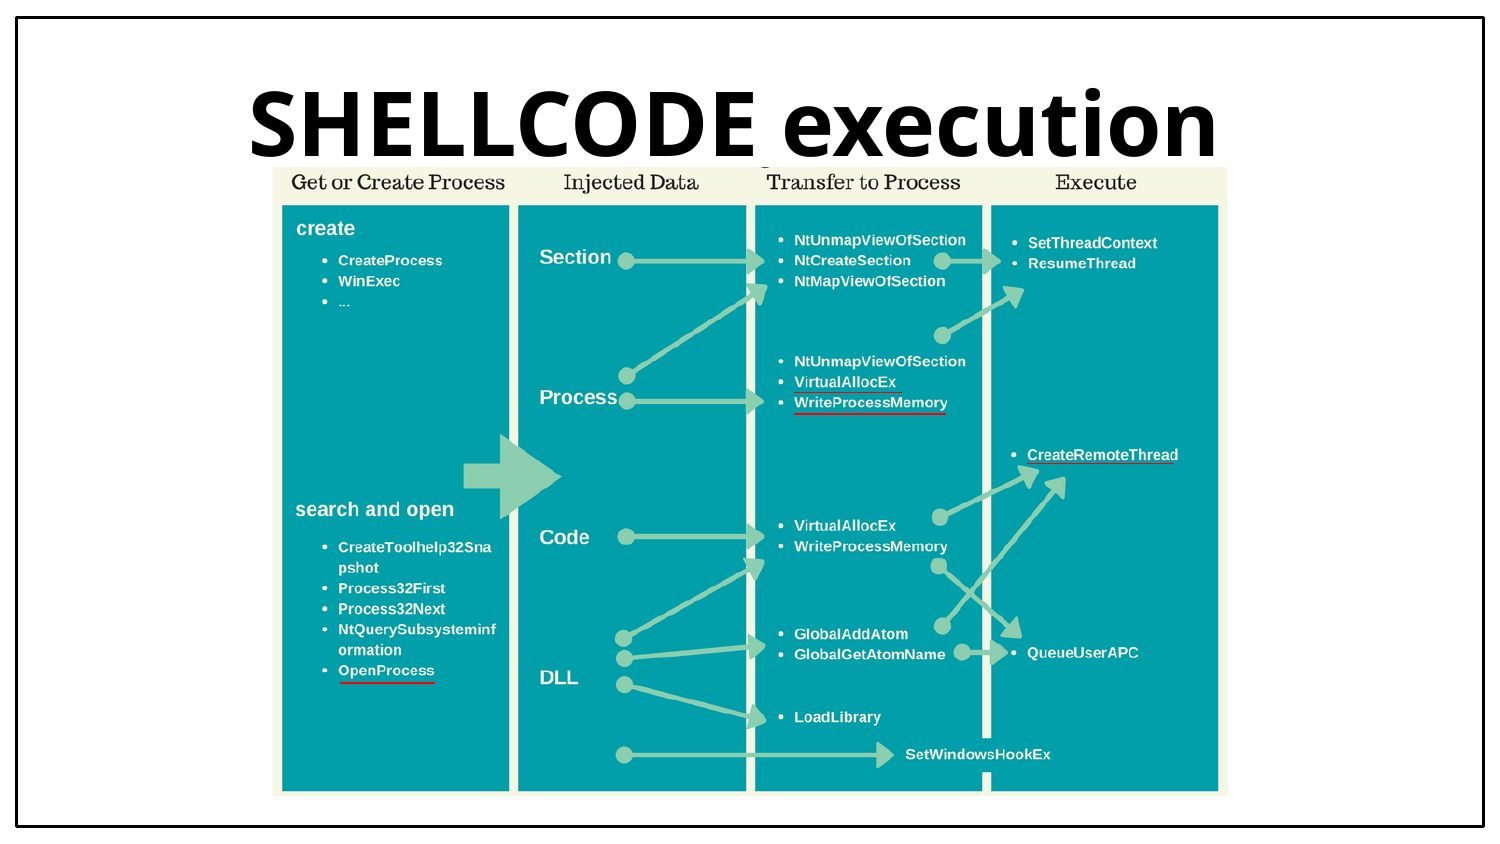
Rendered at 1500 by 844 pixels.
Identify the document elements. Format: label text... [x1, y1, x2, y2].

title SHELLCODE execution [102, 51, 1367, 168]
picture [272, 167, 1228, 797]
